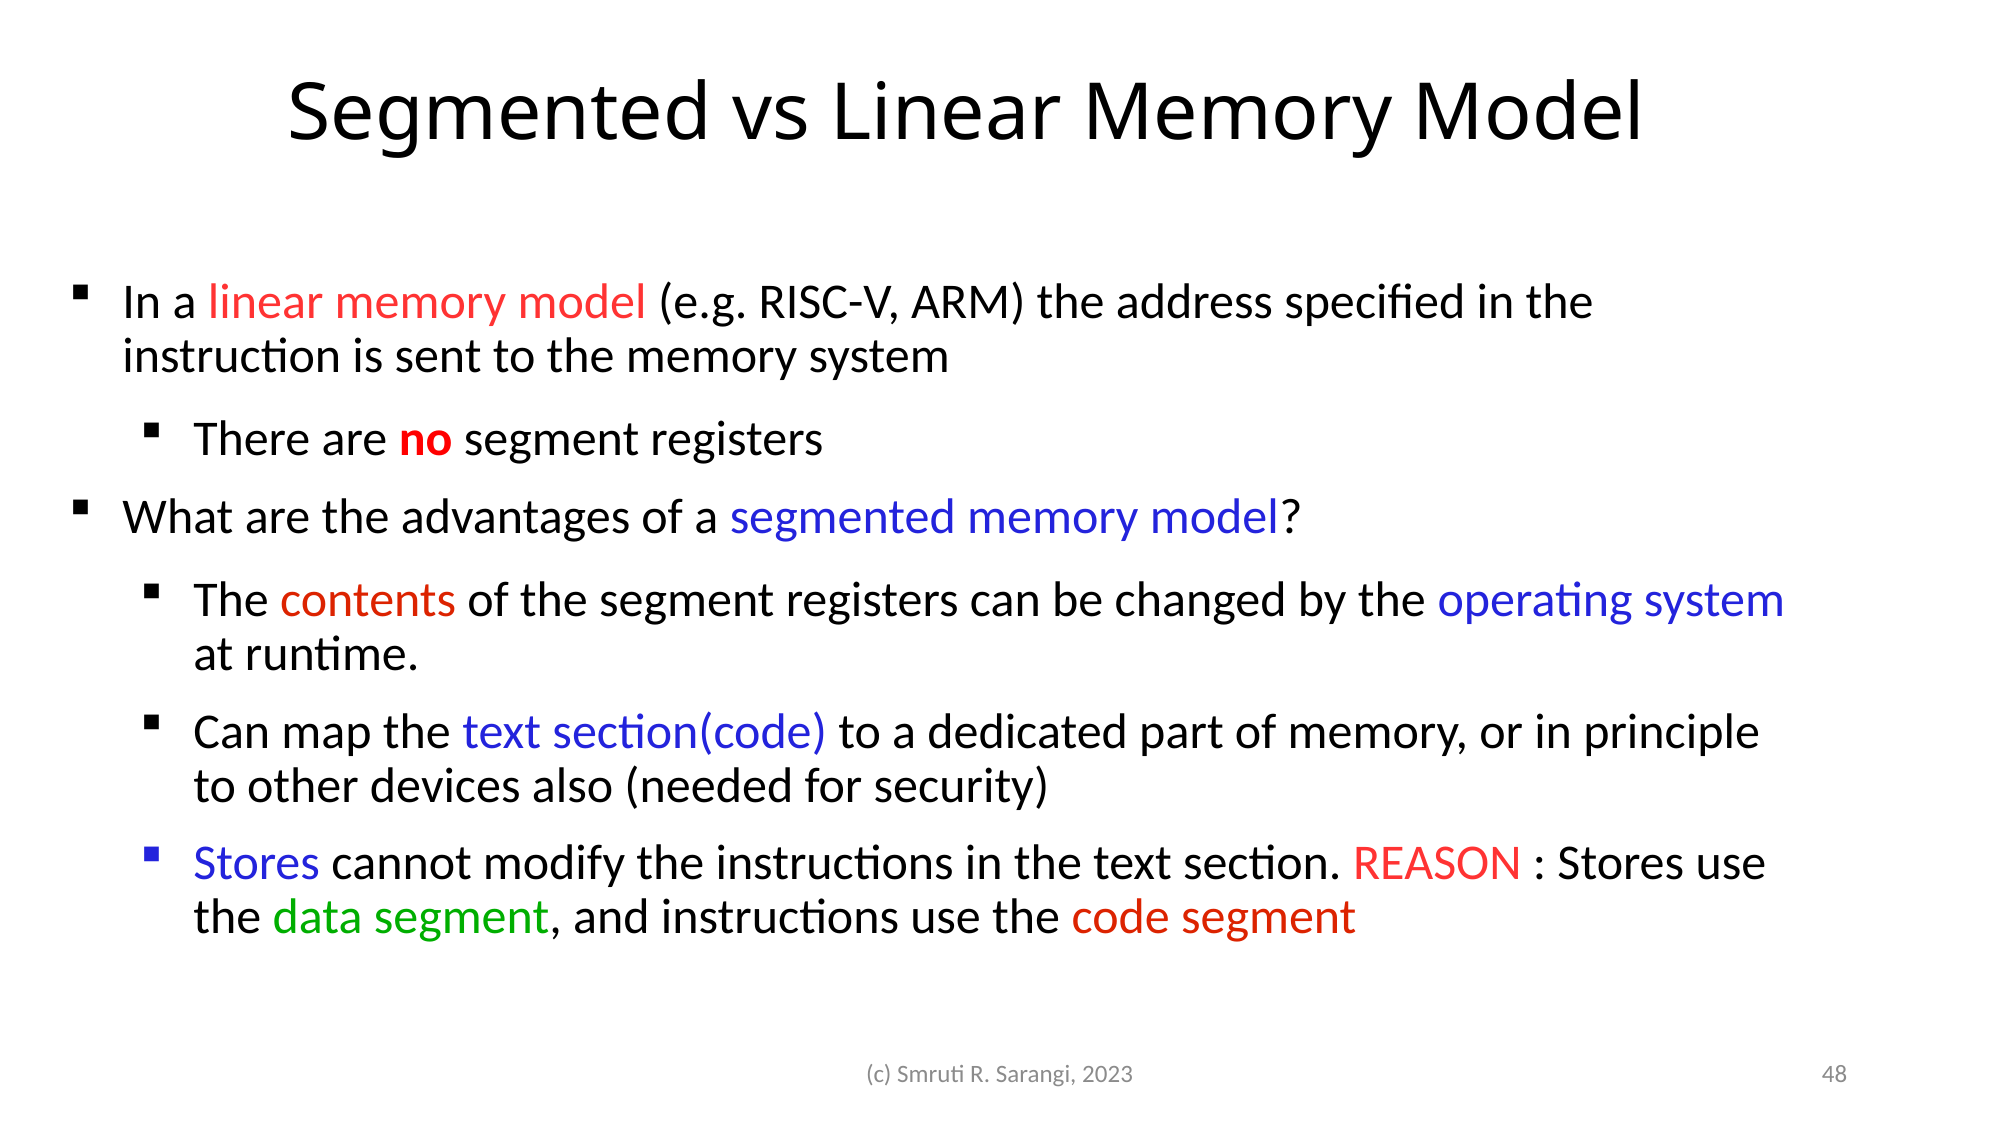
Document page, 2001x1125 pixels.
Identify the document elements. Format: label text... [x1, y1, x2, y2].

footer (c) Smruti R. Sarangi, 2023 [662, 1042, 1338, 1103]
title Segmented vs Linear Memory Model [287, 37, 1750, 192]
list In a linear memory model (e.g. RISC-V, ARM) the address specified in the instruction is sent to the memory system There are no segment registers What are the advantages of a segmented memory model? The contents of the segment registers can be changed by the operating system at runtime. Can map the text section(code) to a dedicated part of memory, or in principle to other devices also (needed for security) Stores cannot modify the instructions in the text section. REASON : Stores use the data segment, and instructions use the code segment [51, 275, 1787, 990]
slide_number 48 [1412, 1042, 1863, 1103]
